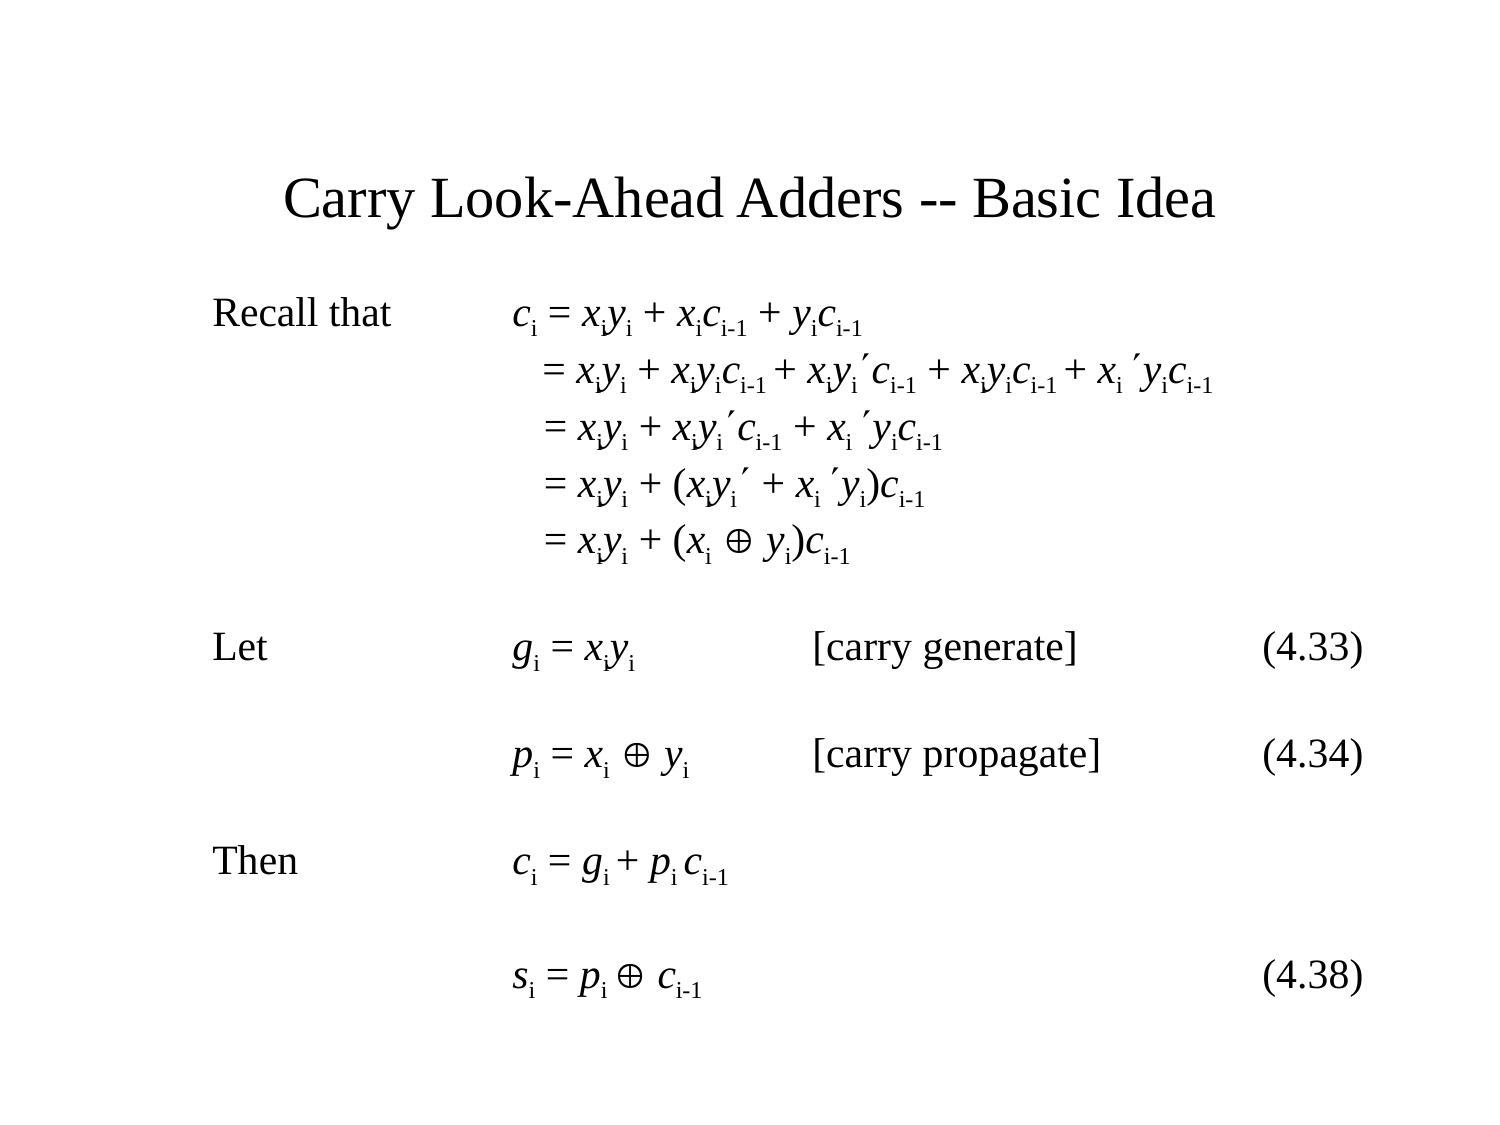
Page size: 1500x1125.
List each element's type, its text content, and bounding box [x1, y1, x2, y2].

title Carry Look-Ahead Adders -- Basic Idea [112, 99, 1388, 288]
text_box Recall that ci = xiyi + xici-1 + yici-1 = xiyi + xiyici-1 + xiyici-1 + xiyici-1 + xi yici-1 = xiyi + xiyici-1 + xi yici-1 = xiyi + (xiyi + xi yi)ci-1 = xiyi + (xi  yi)ci-1 Let gi = xiyi [carry generate] (4.33) pi = xi  yi [carry propagate] (4.34) Then ci = gi + pi ci-1 si = pi  ci-1 (4.38) [197, 277, 1428, 1011]
